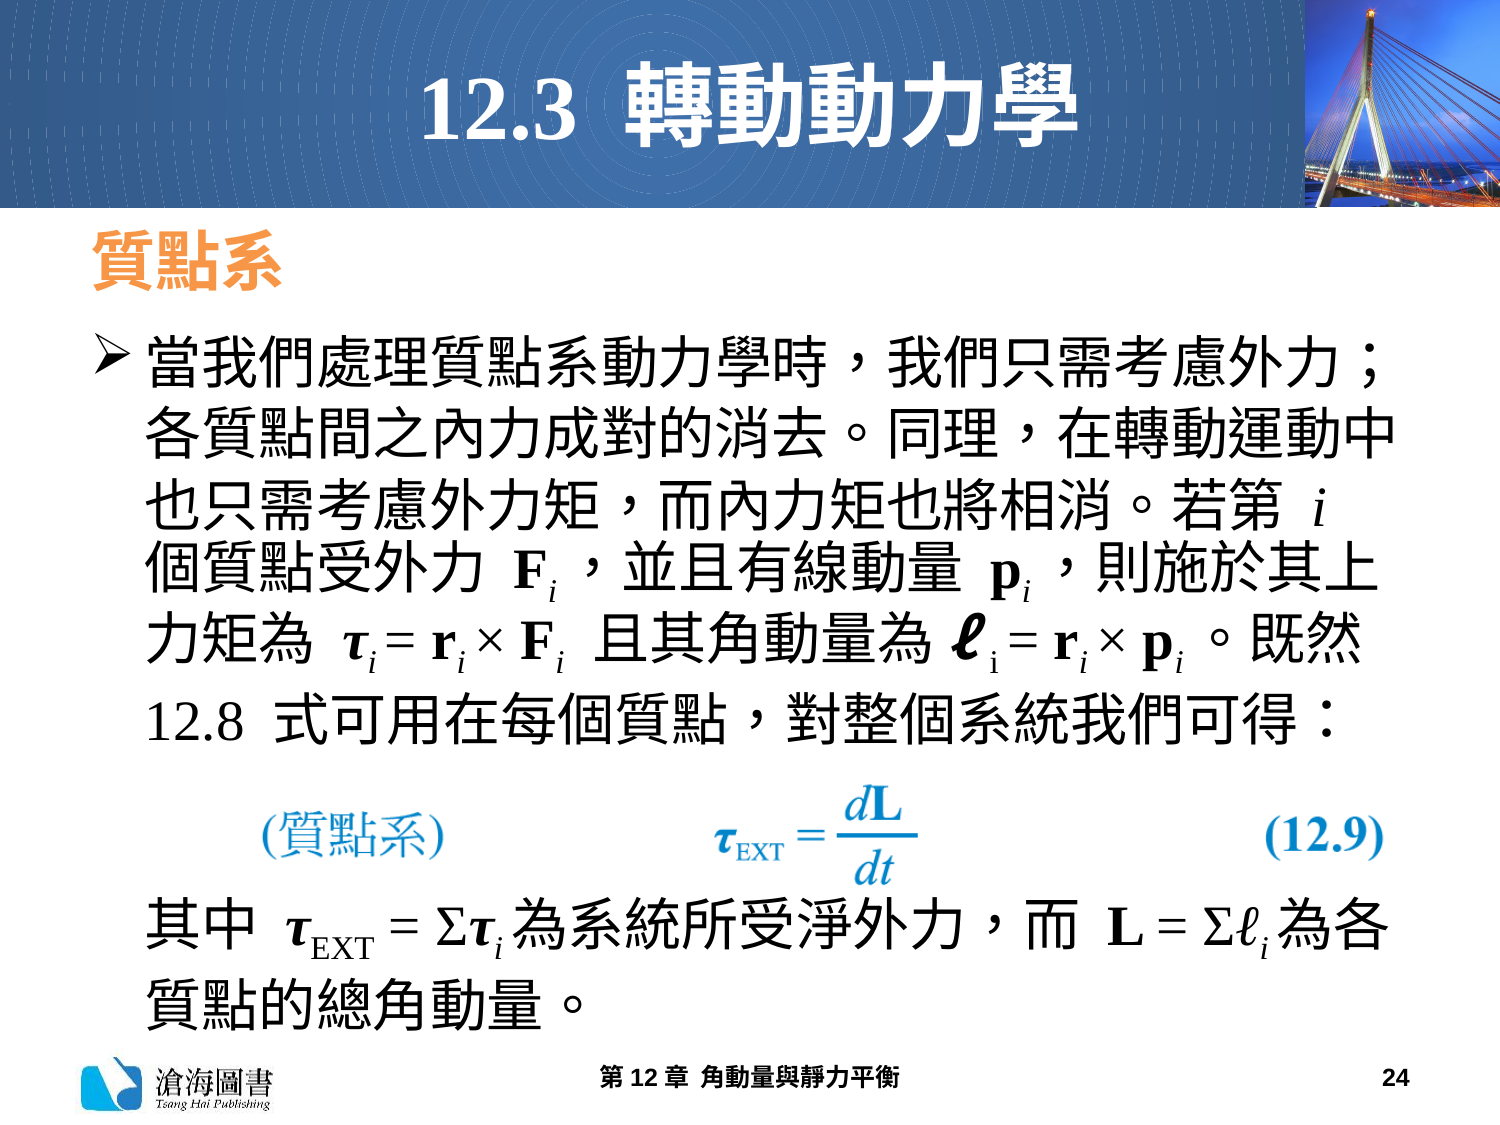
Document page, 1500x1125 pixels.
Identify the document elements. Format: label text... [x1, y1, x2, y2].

list 質點系 當我們處理質點系動力學時，我們只需考慮外力；各質點間之內力成對的消去。同理，在轉動運動中也只需考慮外力矩，而內力矩也將相消。若第 i 個質點受外力 Fi，並且有線動量 pi，則施於其上力矩為 τi = ri × Fi 且其角動量為 ℓi = ri × pi。既然 12.8 式可用在每個質點，對整個系統我們可得： 其中 τEXT = Στi為系統所受淨外力，而 L = Σℓi為各質點的總角動量。 [75, 219, 1425, 1107]
title 12.3 轉動動力學 [75, 21, 1425, 185]
picture [253, 768, 1391, 894]
footer 第12章 角動量與靜力平衡 [512, 1046, 988, 1107]
slide_number 24 [1074, 1046, 1425, 1107]
picture [1305, 0, 1500, 207]
picture [75, 1107, 274, 1118]
